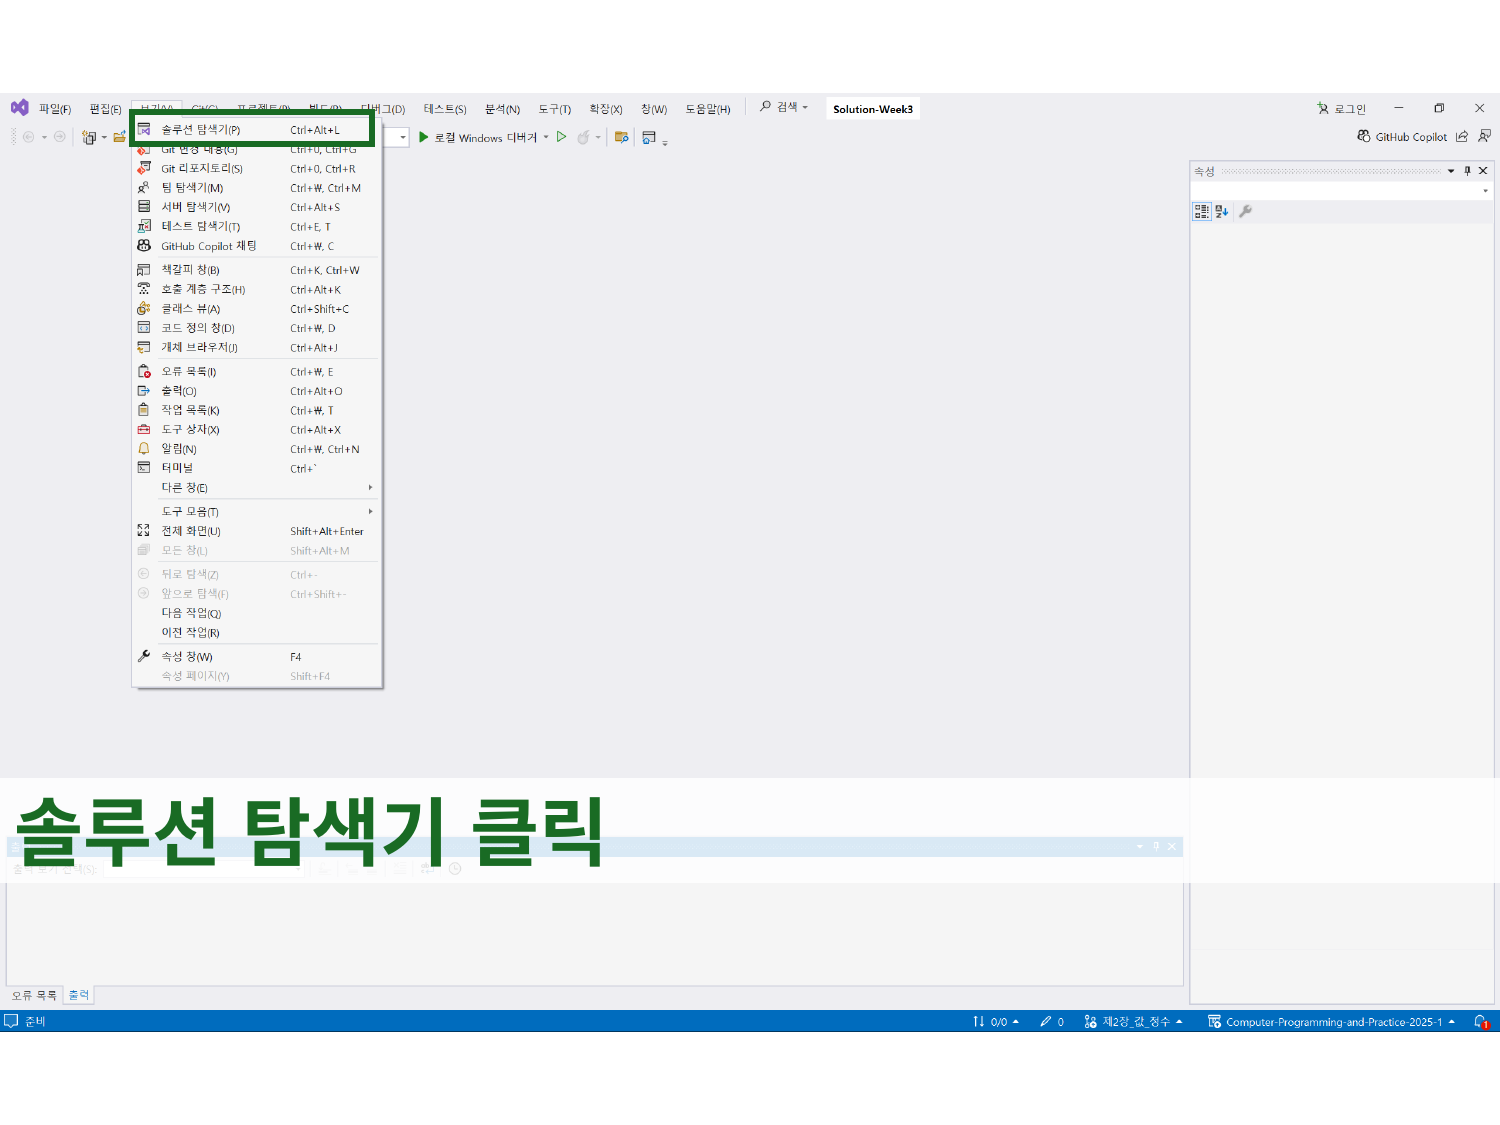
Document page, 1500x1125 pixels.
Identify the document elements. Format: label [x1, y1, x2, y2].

picture [0, 93, 1500, 1032]
